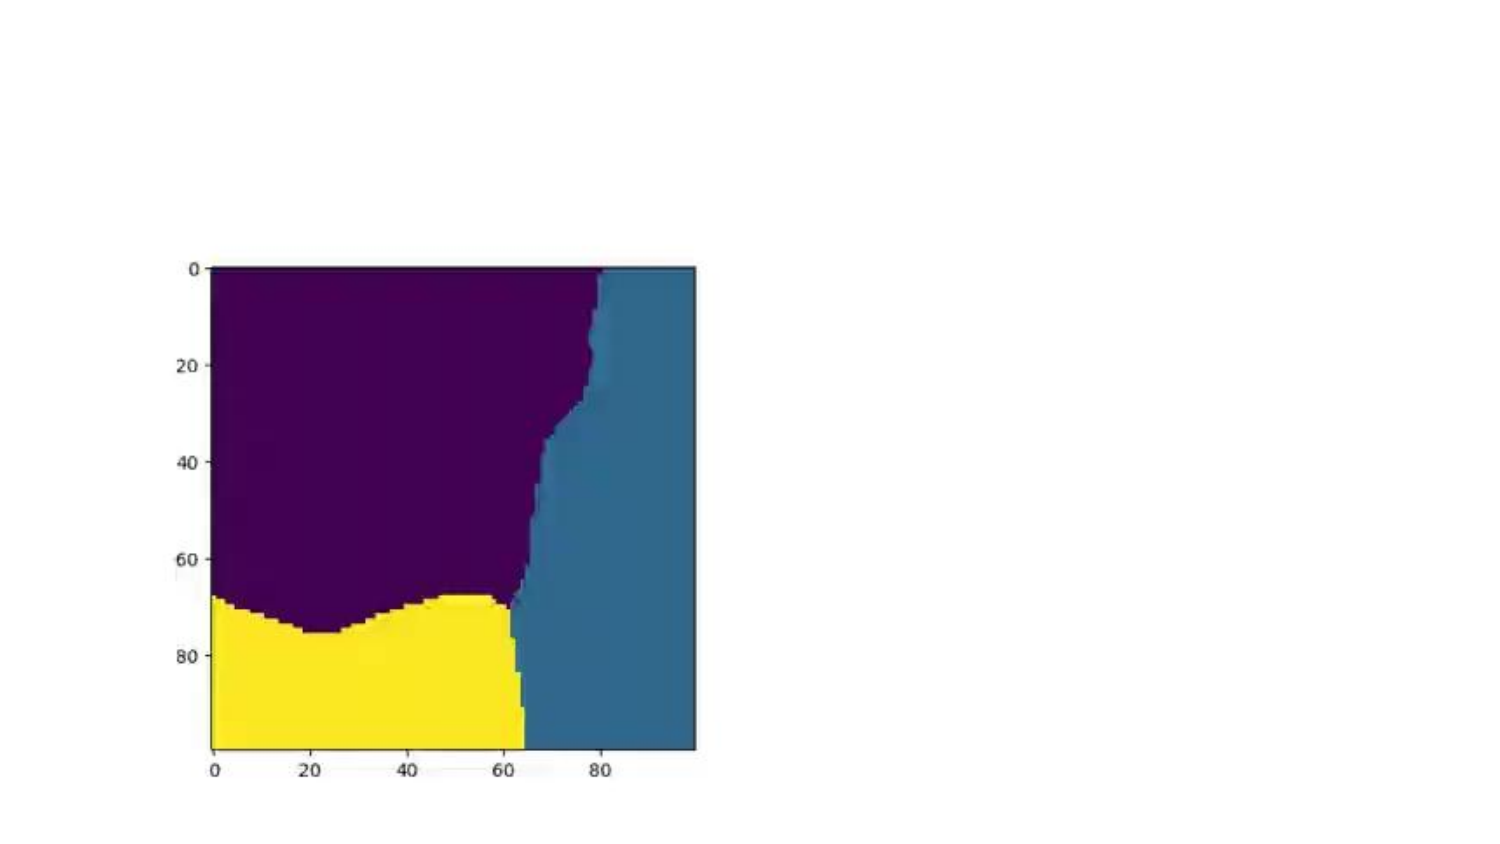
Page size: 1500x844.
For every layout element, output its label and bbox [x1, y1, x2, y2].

picture [24, 191, 861, 819]
